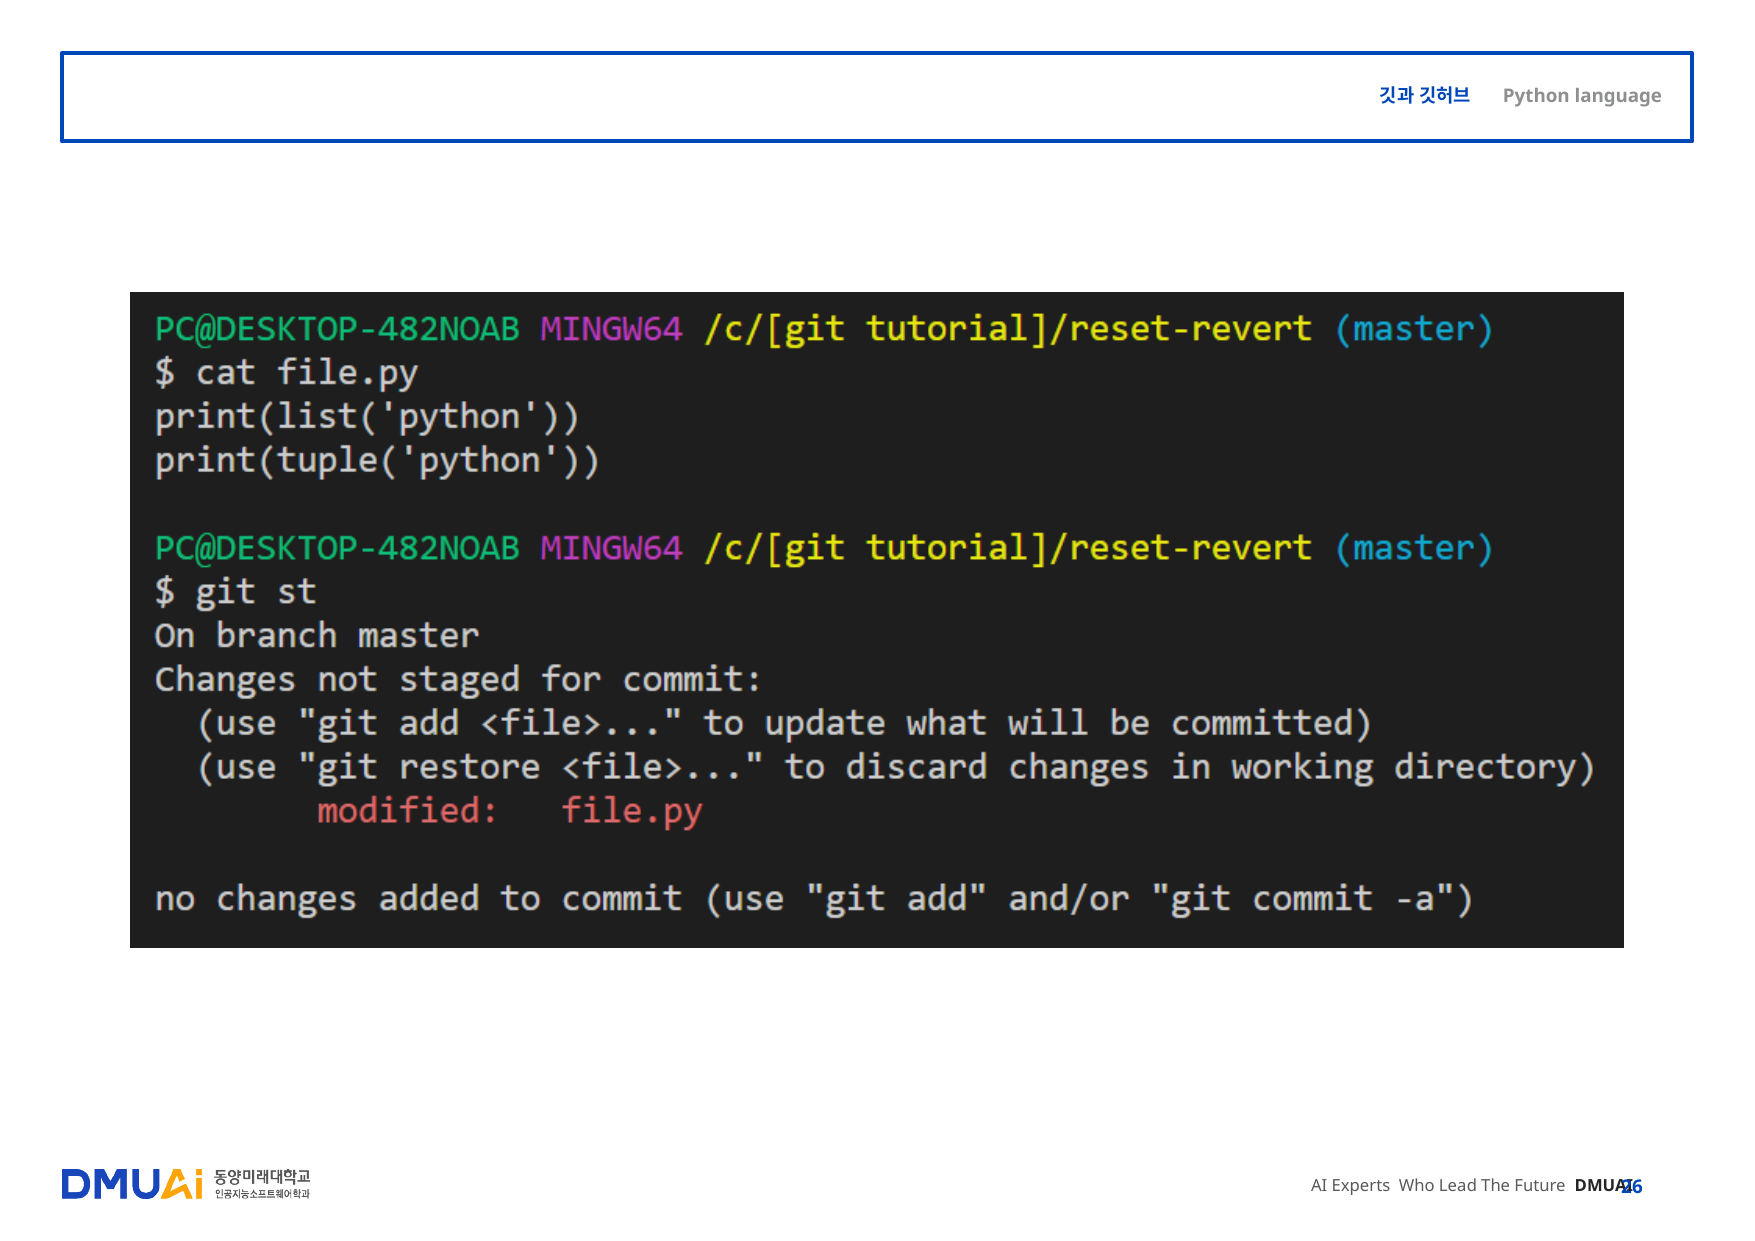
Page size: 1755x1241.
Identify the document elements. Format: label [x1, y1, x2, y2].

picture [129, 292, 1625, 948]
picture [62, 1169, 310, 1199]
